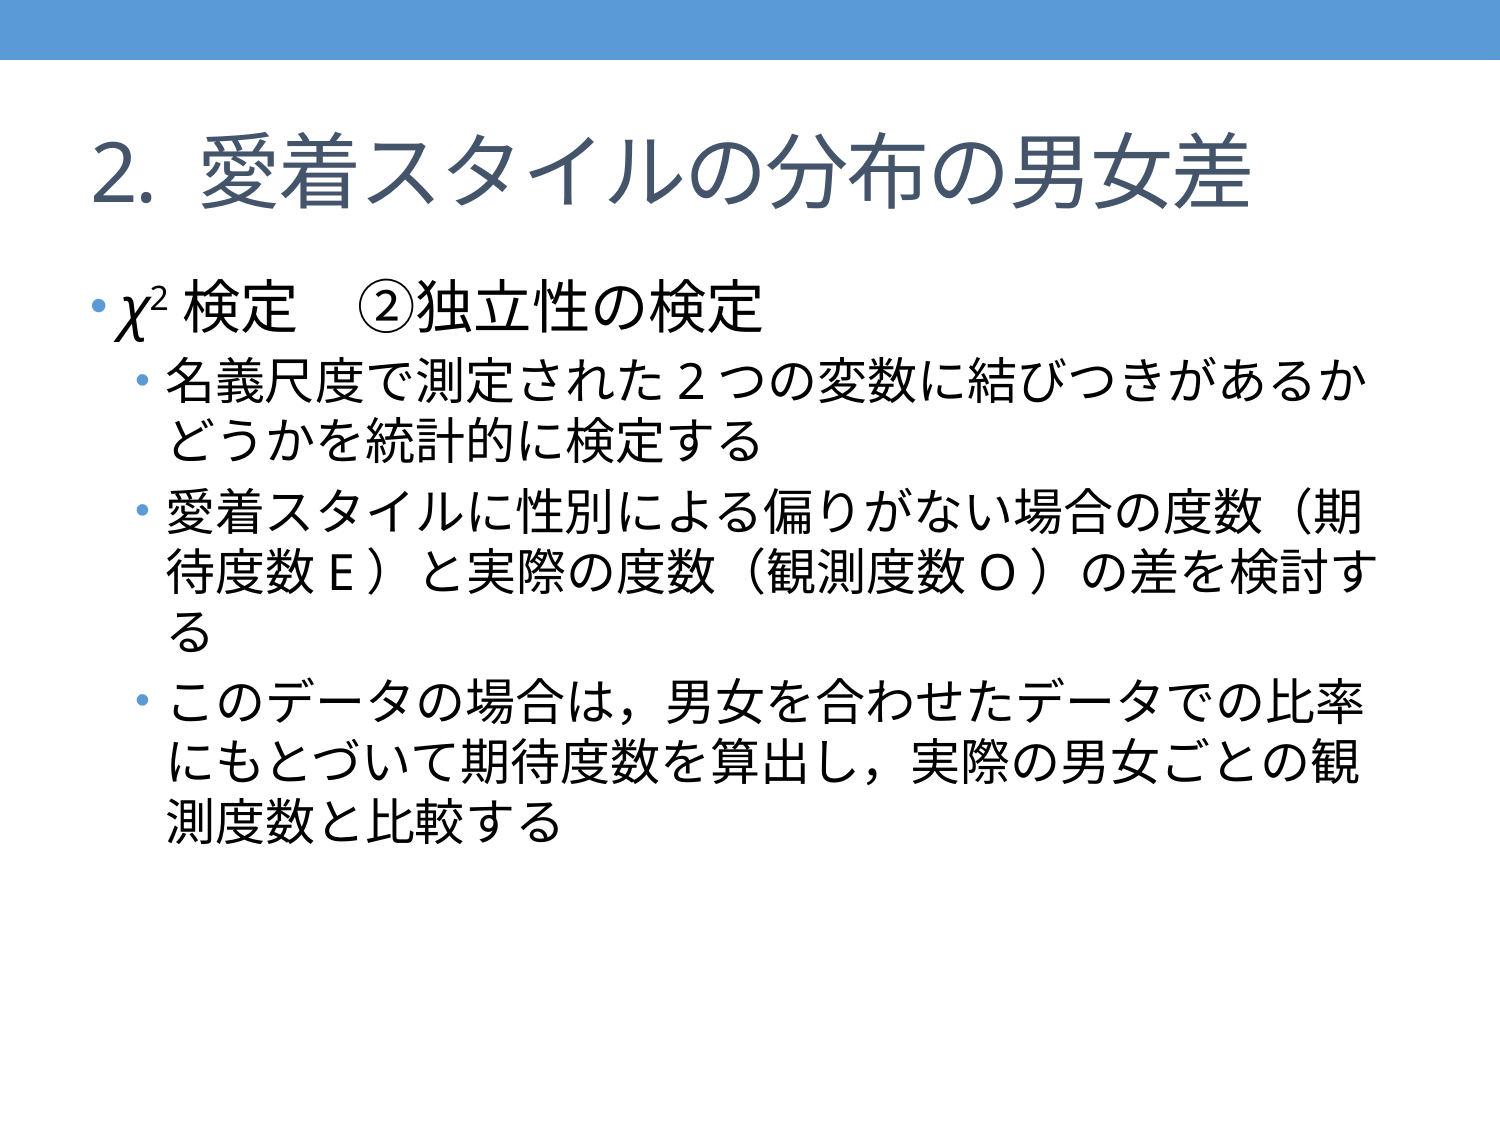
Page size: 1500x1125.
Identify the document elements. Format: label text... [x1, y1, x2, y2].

title 2. 愛着スタイルの分布の男女差 [75, 87, 1425, 250]
list χ2検定 ②独立性の検定 名義尺度で測定された2つの変数に結びつきがあるかどうかを統計的に検定する 愛着スタイルに性別による偏りがない場合の度数（期待度数E）と実際の度数（観測度数O）の差を検討する このデータの場合は，男女を合わせたデータでの比率にもとづいて期待度数を算出し，実際の男女ごとの観測度数と比較する [75, 262, 1425, 1063]
